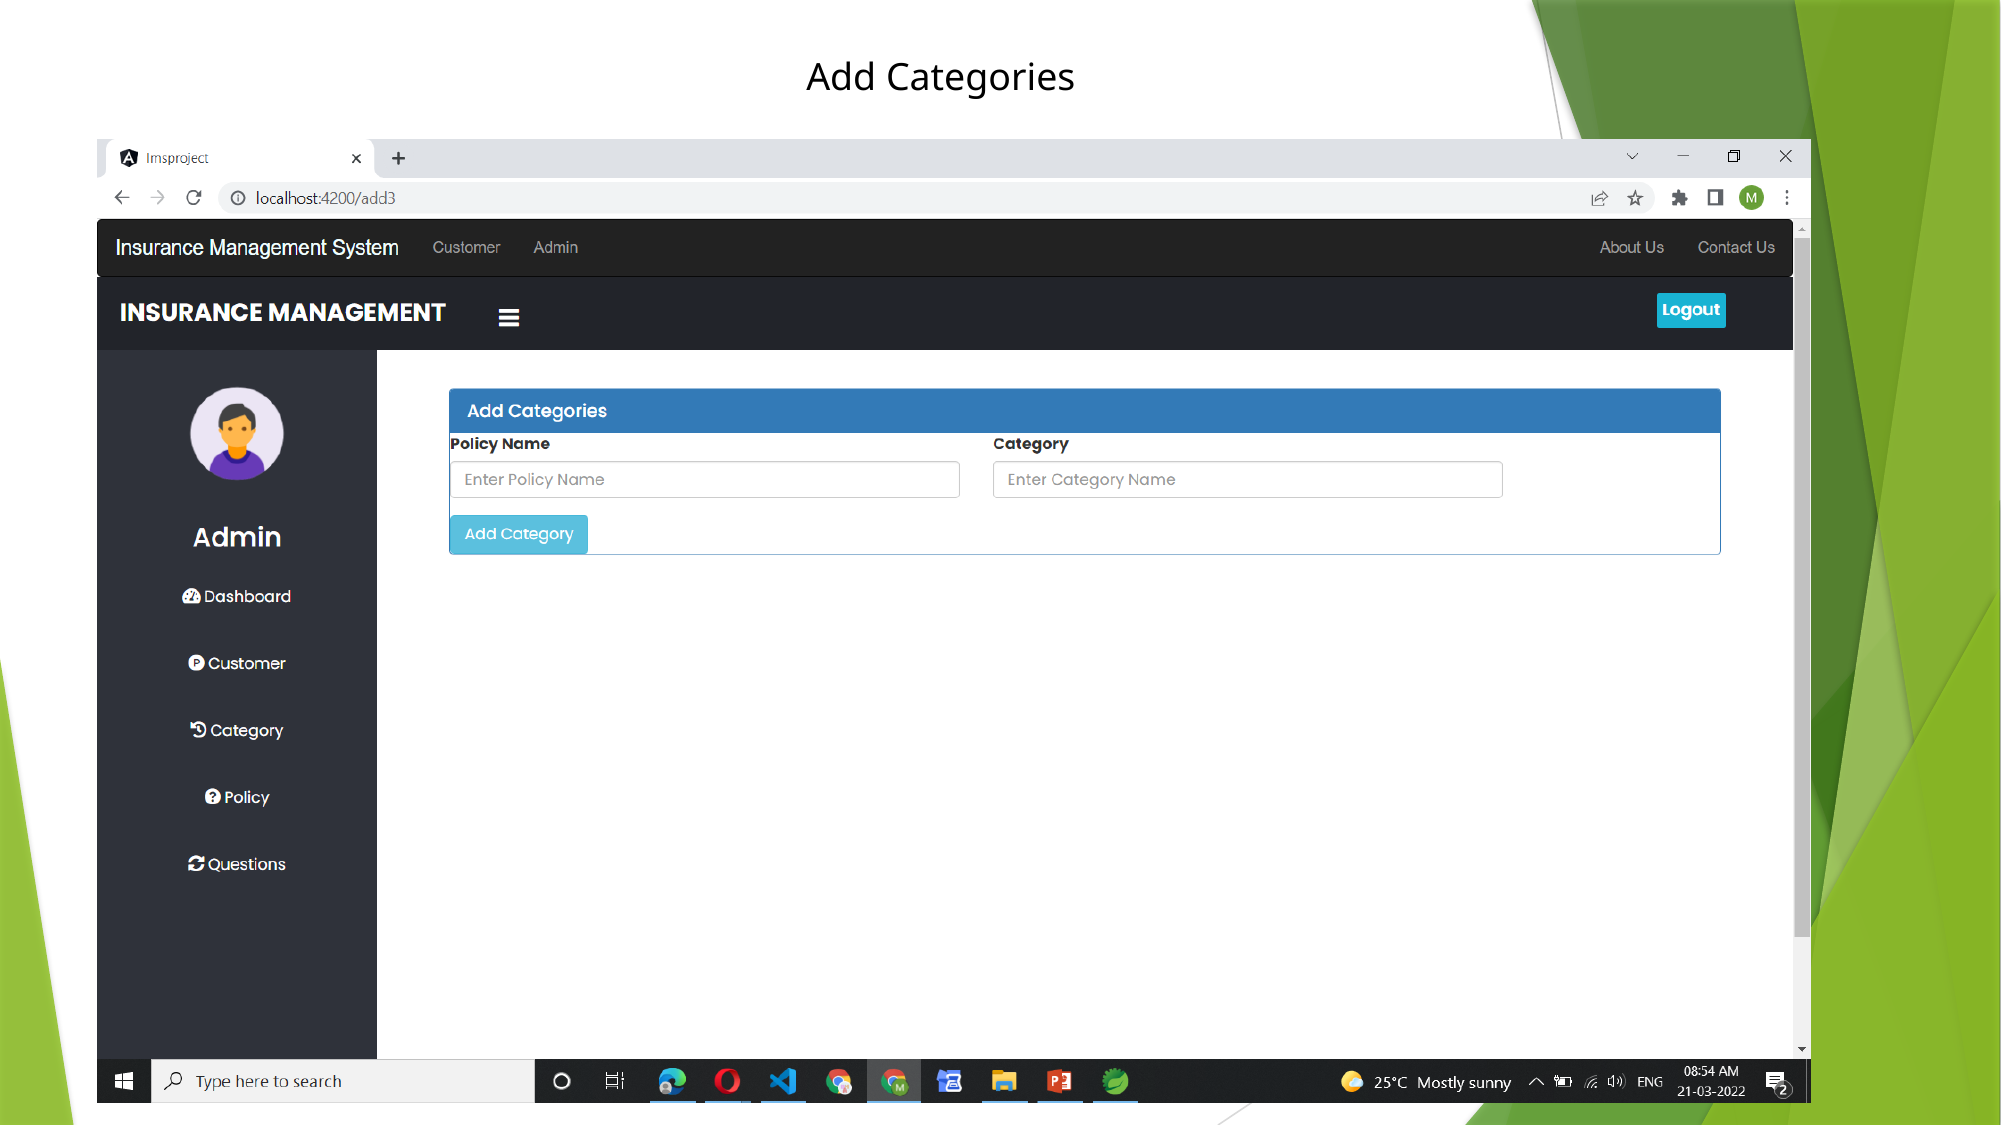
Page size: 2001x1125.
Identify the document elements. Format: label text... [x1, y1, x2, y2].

picture [96, 138, 1811, 1104]
text_box Add Categories [791, 45, 1859, 106]
